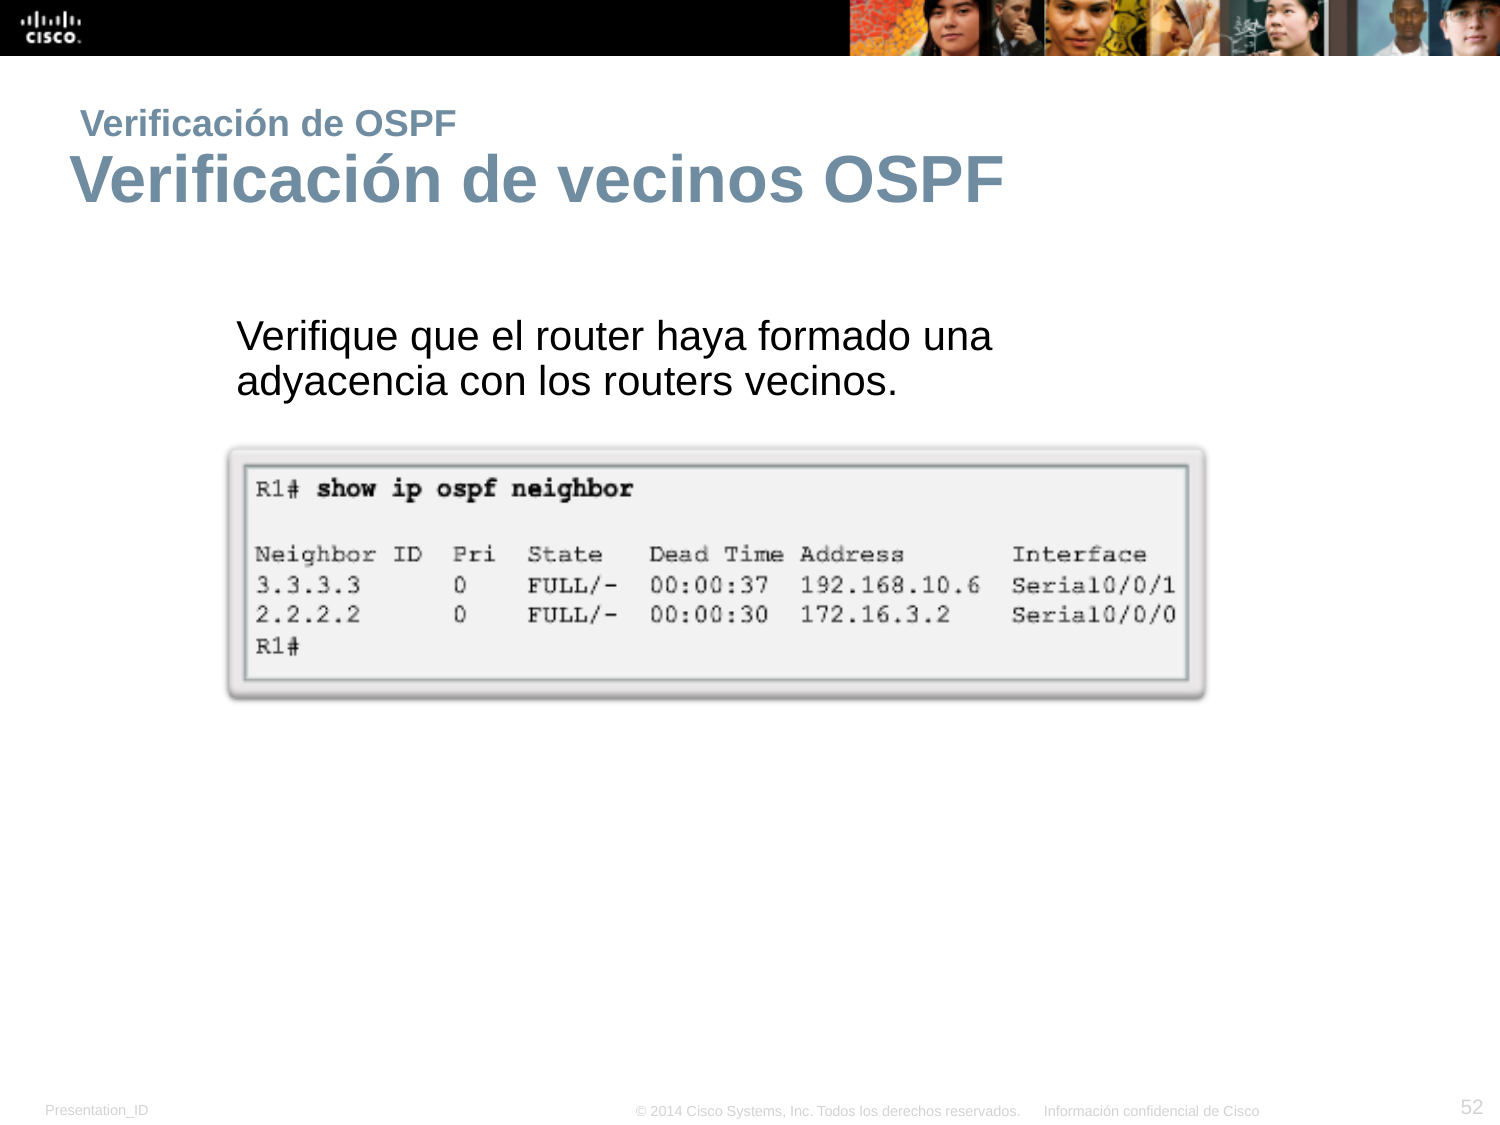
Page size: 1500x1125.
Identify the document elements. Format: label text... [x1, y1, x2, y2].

text_box Verifique que el router haya formado una adyacencia con los routers vecinos. [221, 307, 1205, 411]
picture [0, 0, 1500, 56]
picture [211, 413, 1215, 717]
title Verificación de OSPF Verificación de vecinos OSPF [55, 80, 1444, 224]
